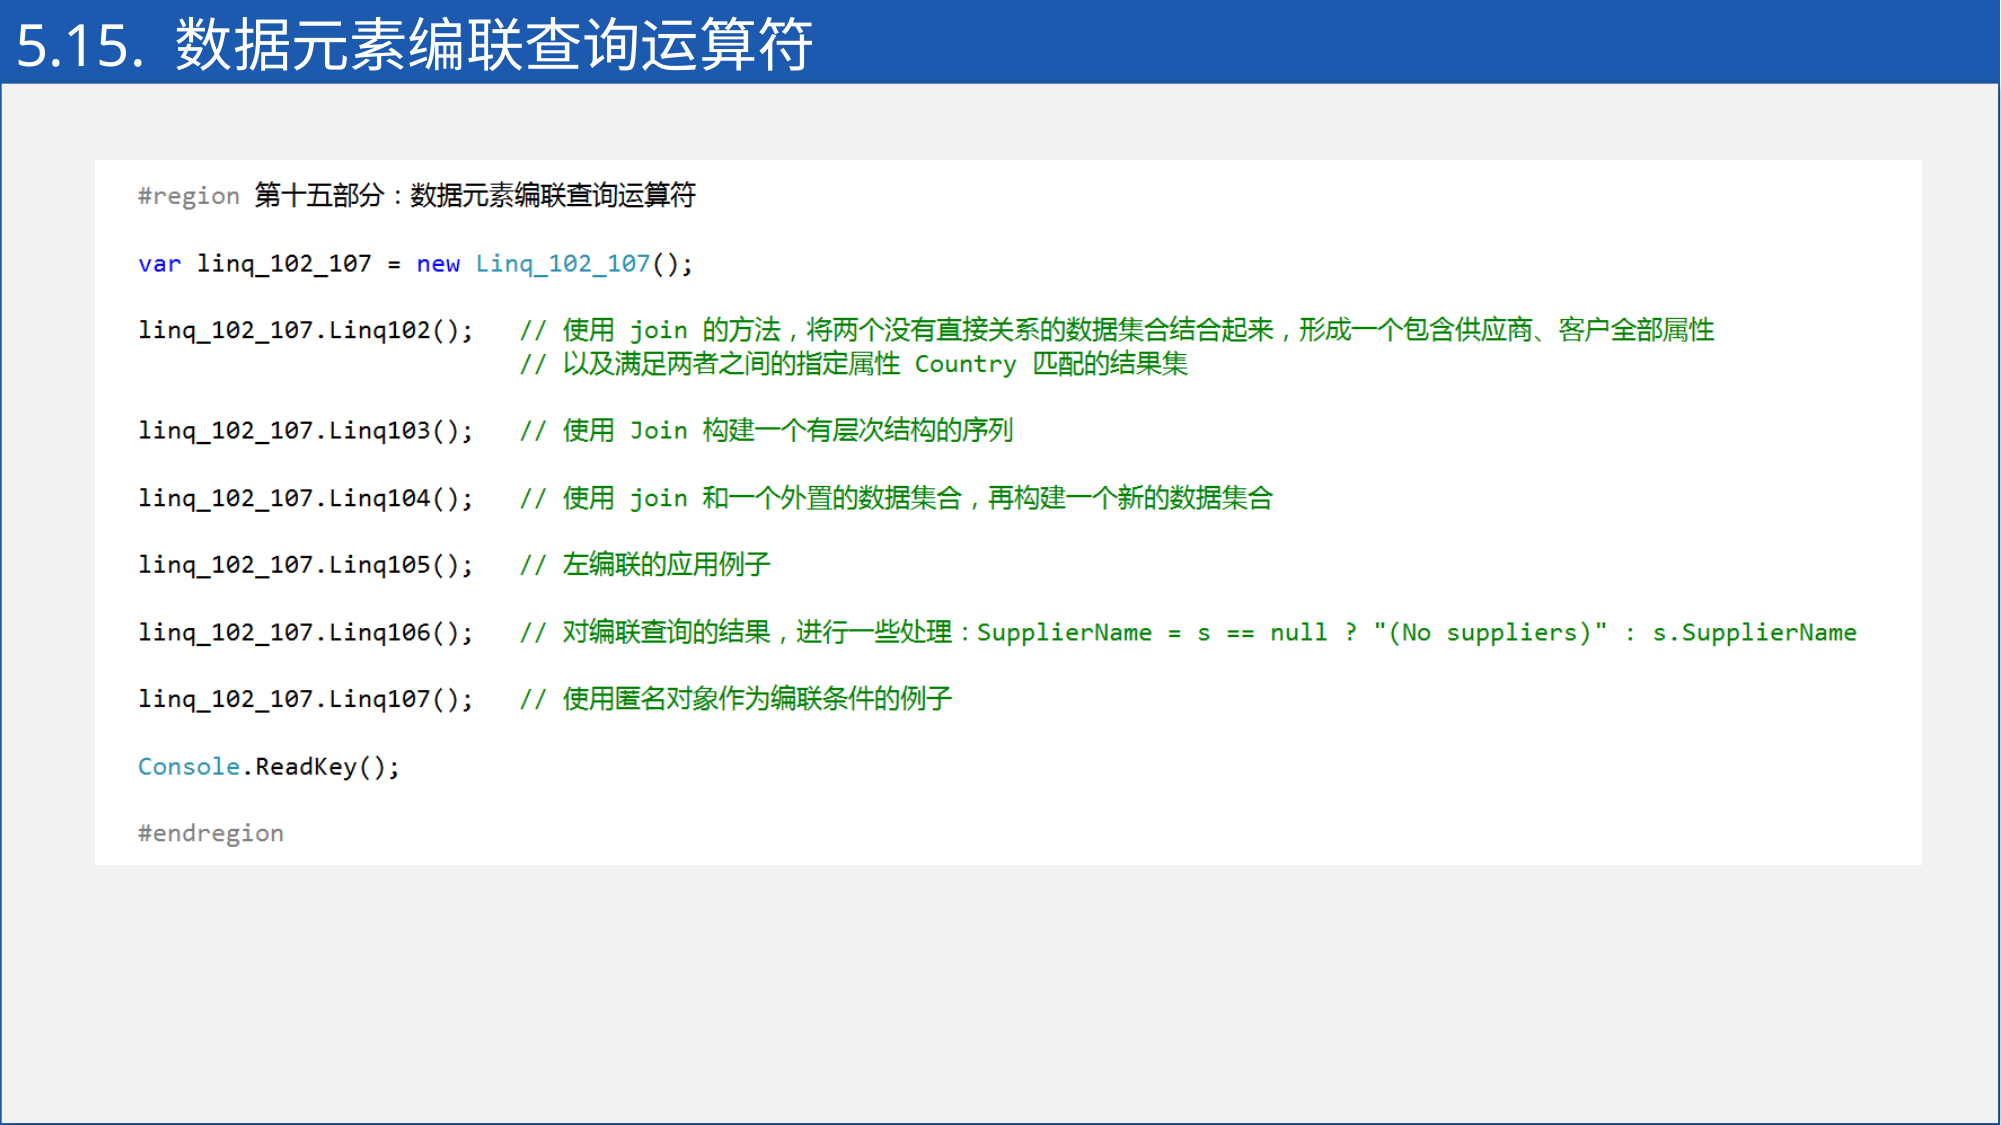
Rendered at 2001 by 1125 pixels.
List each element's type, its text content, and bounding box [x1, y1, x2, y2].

title 5.15. 数据元素编联查询运算符 [0, 1, 2000, 84]
picture [95, 160, 1923, 866]
